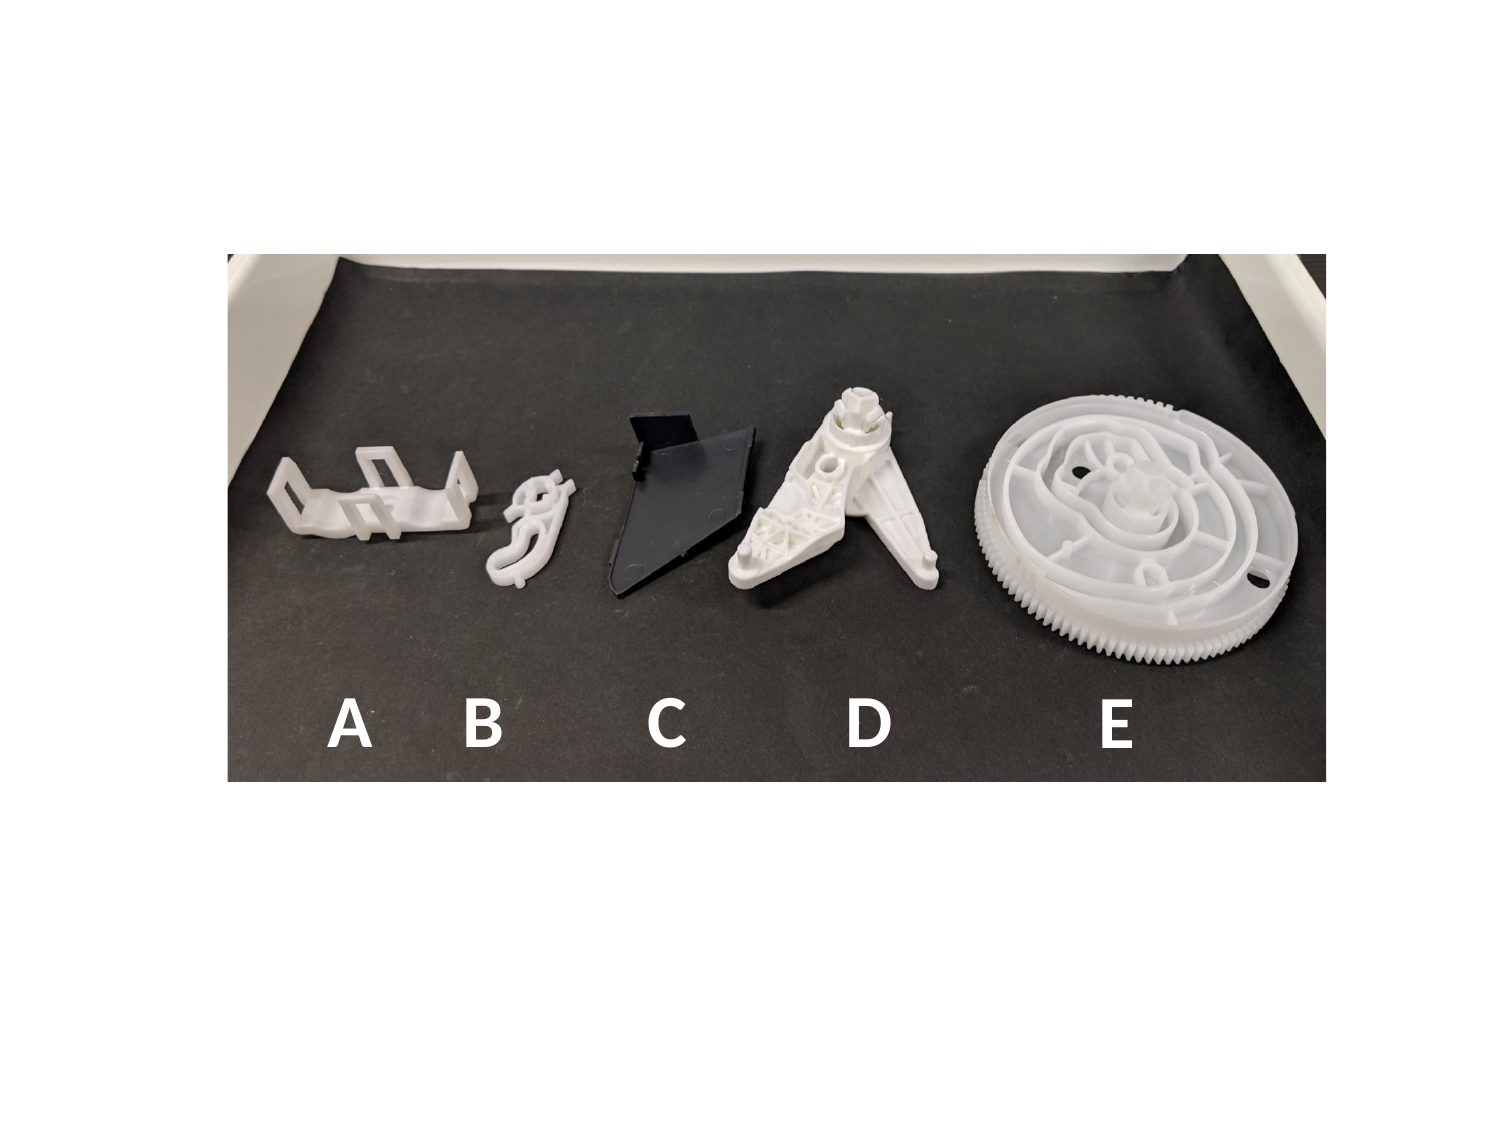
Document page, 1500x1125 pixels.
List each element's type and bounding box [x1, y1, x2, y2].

text_box [227, 253, 1327, 782]
